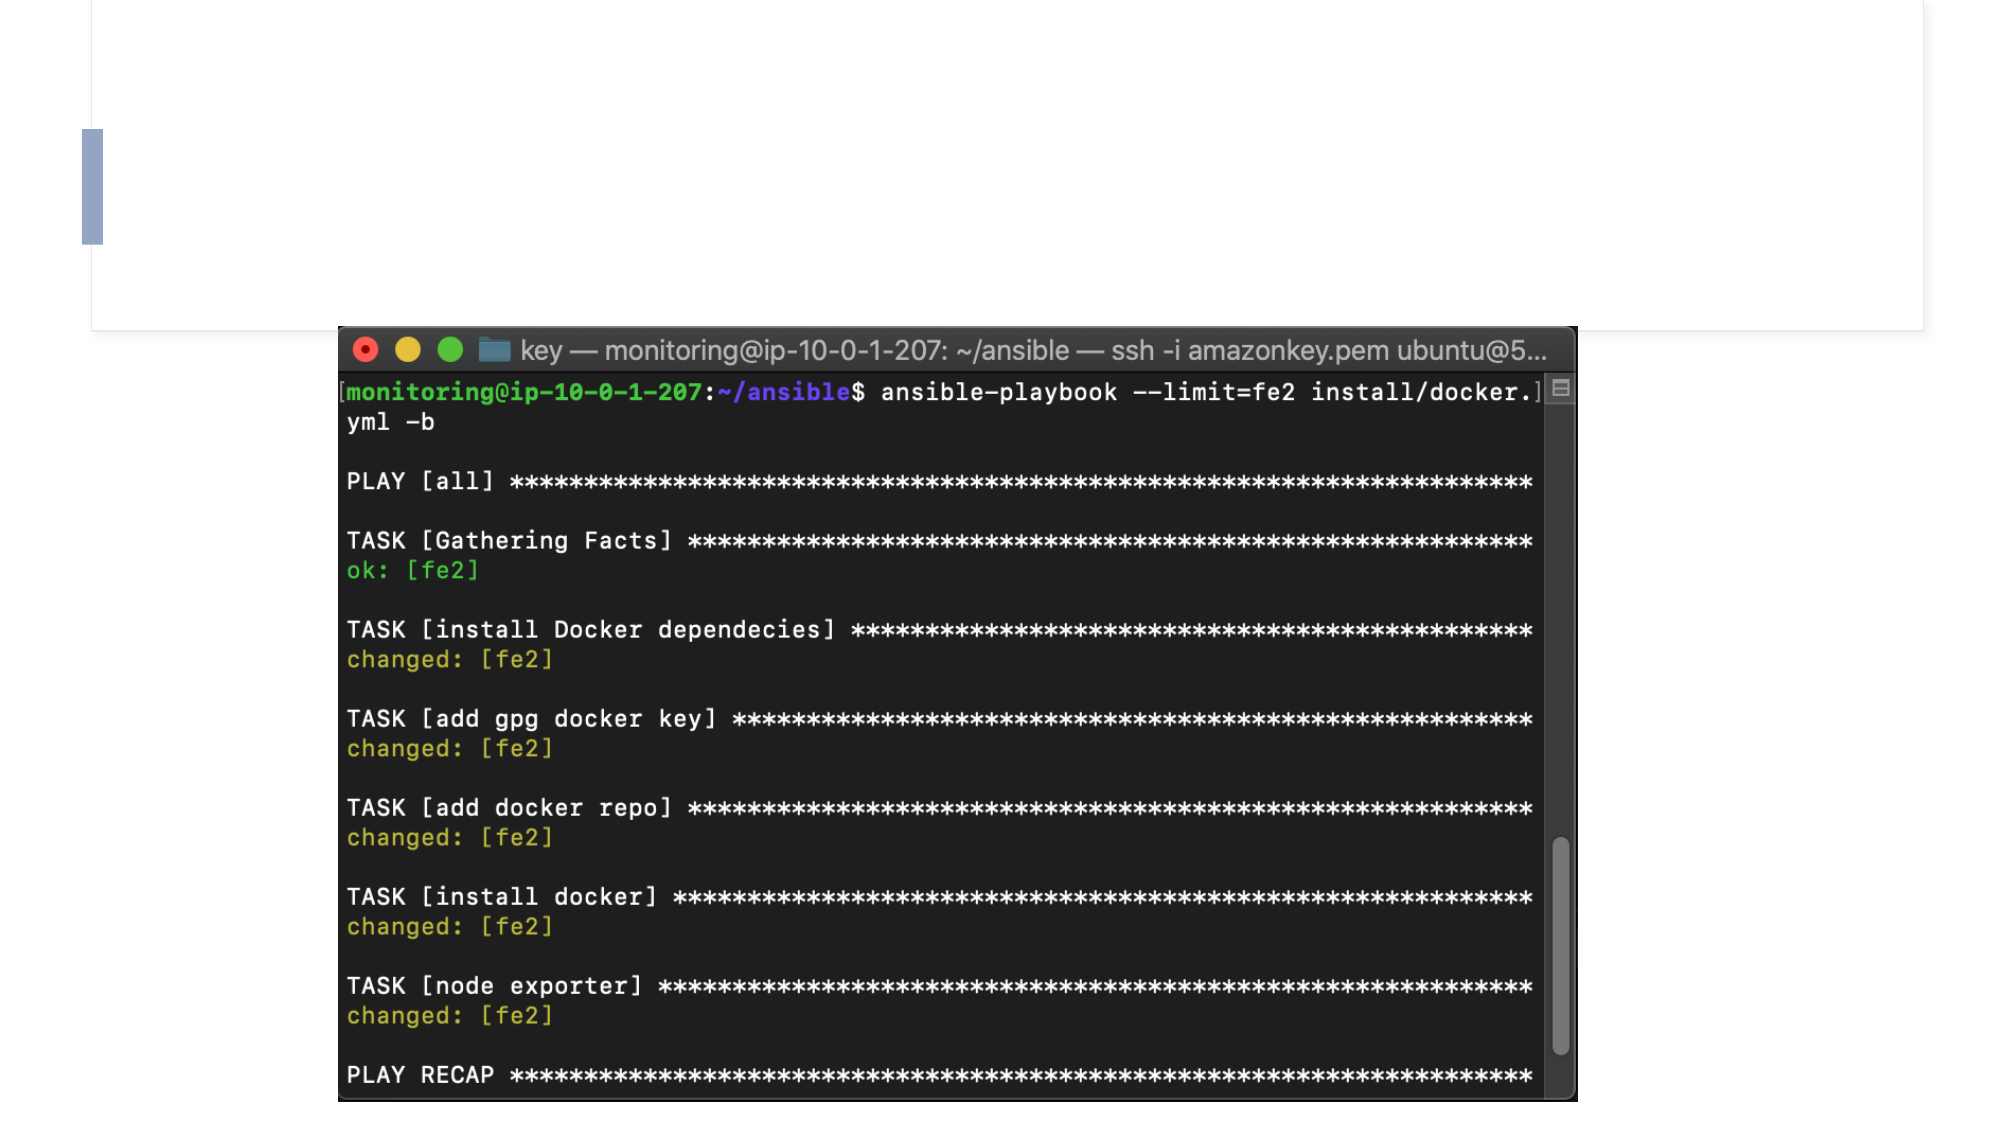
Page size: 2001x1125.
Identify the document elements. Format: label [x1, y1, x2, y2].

list [338, 326, 1578, 1102]
